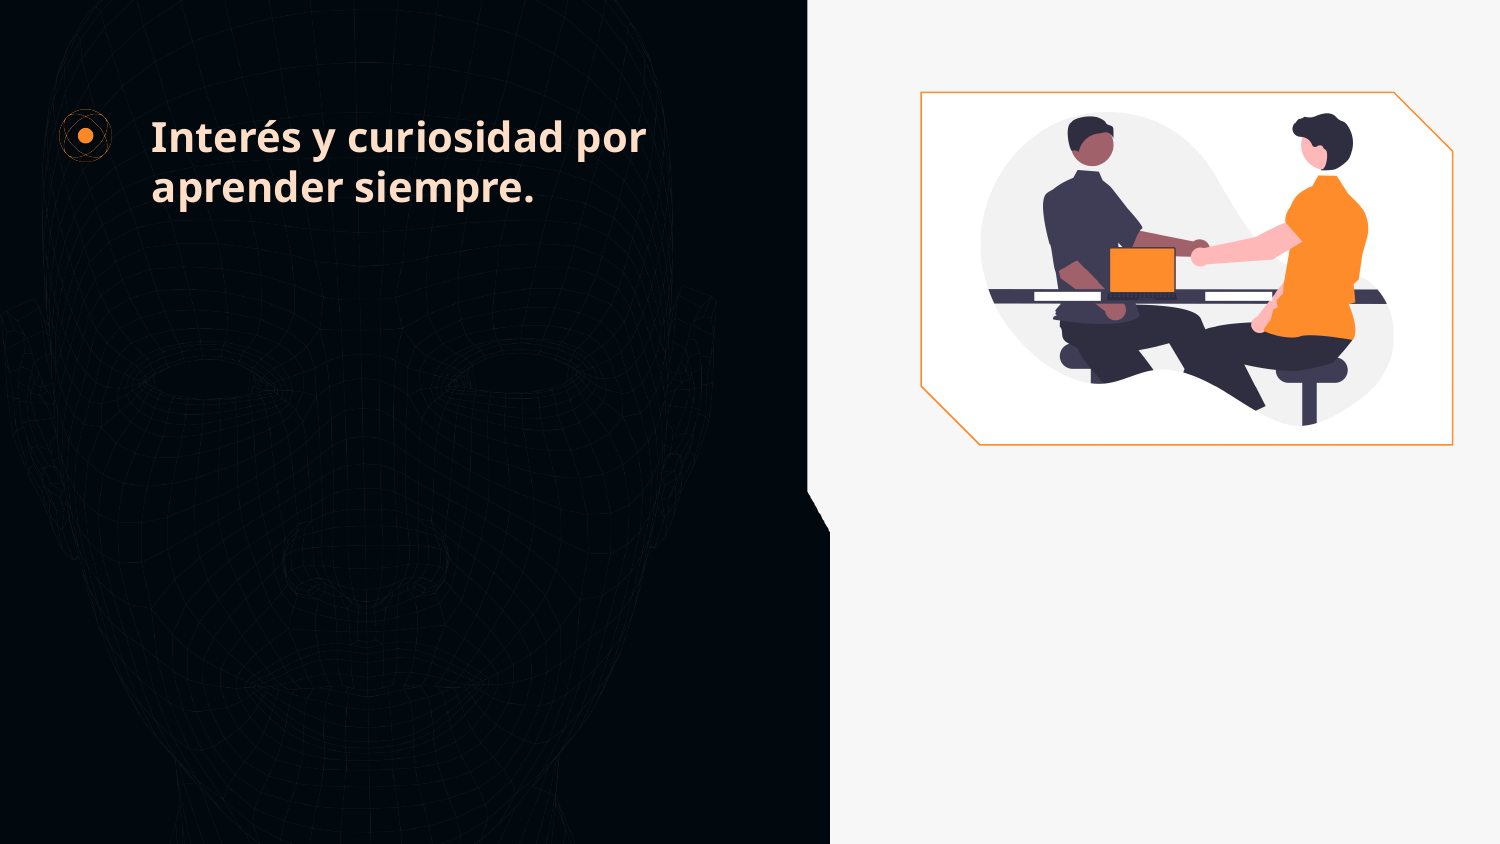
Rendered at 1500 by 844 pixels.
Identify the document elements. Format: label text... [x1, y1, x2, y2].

title Interés y curiosidad por aprender siempre. [151, 72, 752, 249]
picture [58, 108, 112, 163]
picture [807, 0, 1500, 844]
